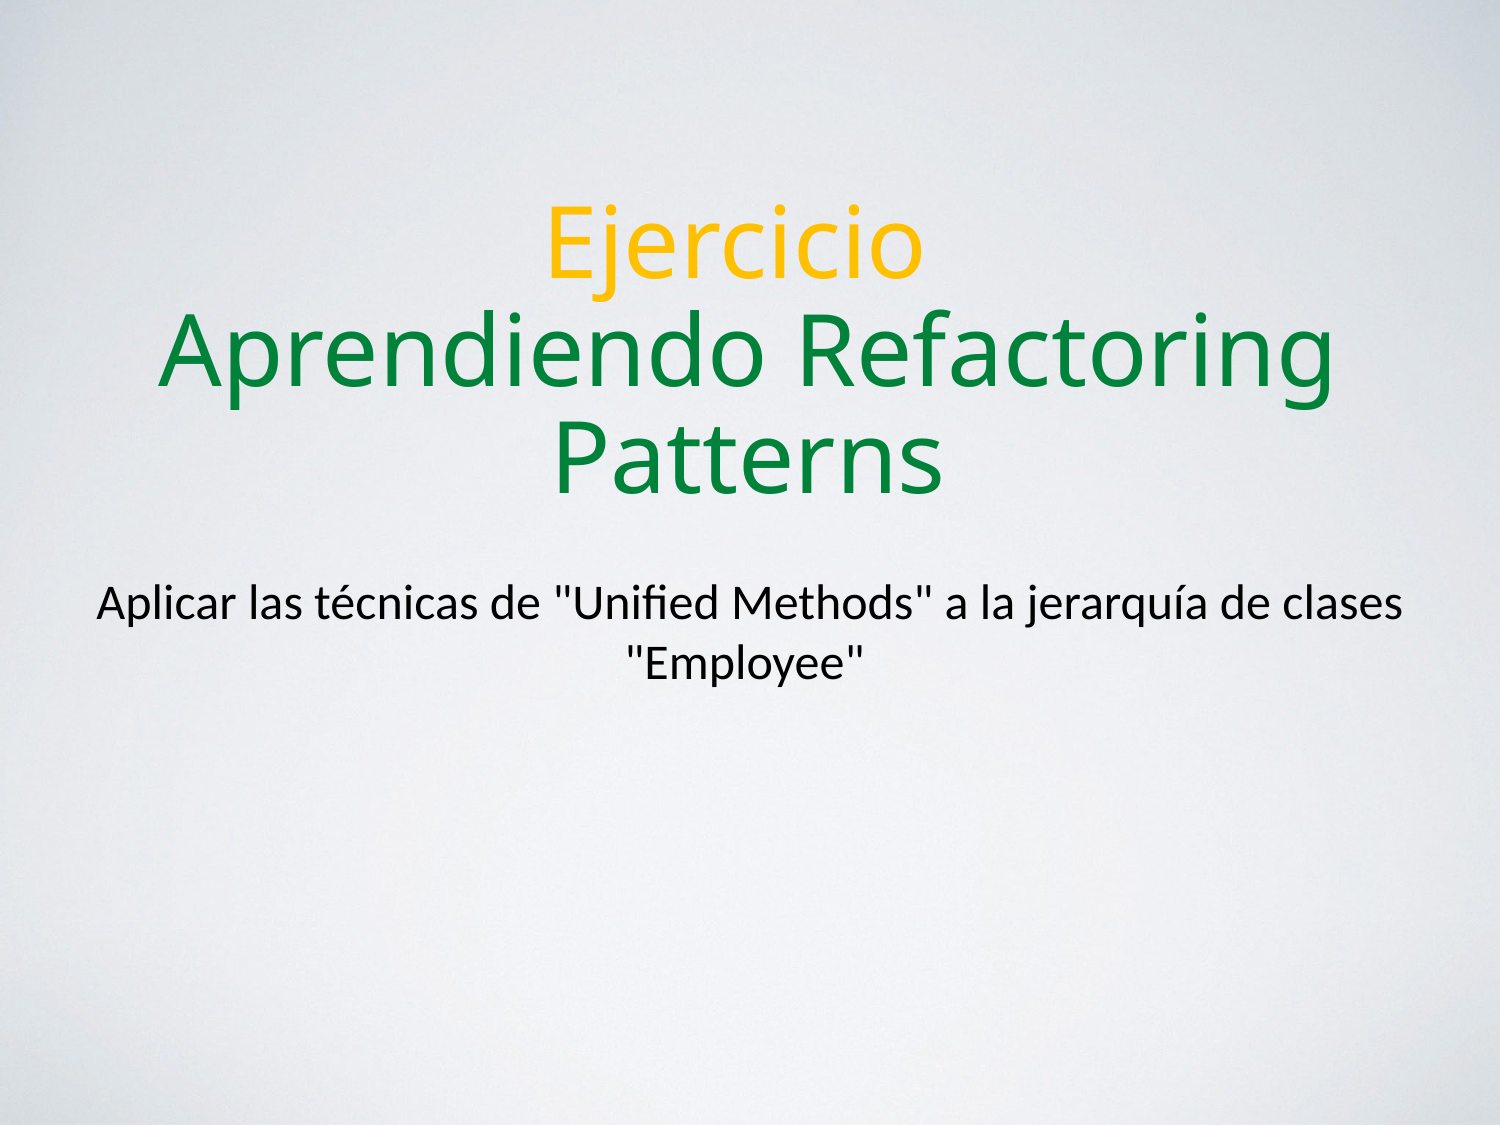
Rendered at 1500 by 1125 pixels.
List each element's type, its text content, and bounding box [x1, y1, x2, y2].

picture [0, 0, 1500, 1125]
title Ejercicio Aprendiendo Refactoring Patterns [73, 184, 1424, 528]
text_box Aplicar las técnicas de "Unified Methods" a la jerarquía de clases "Employee" [53, 562, 1447, 698]
